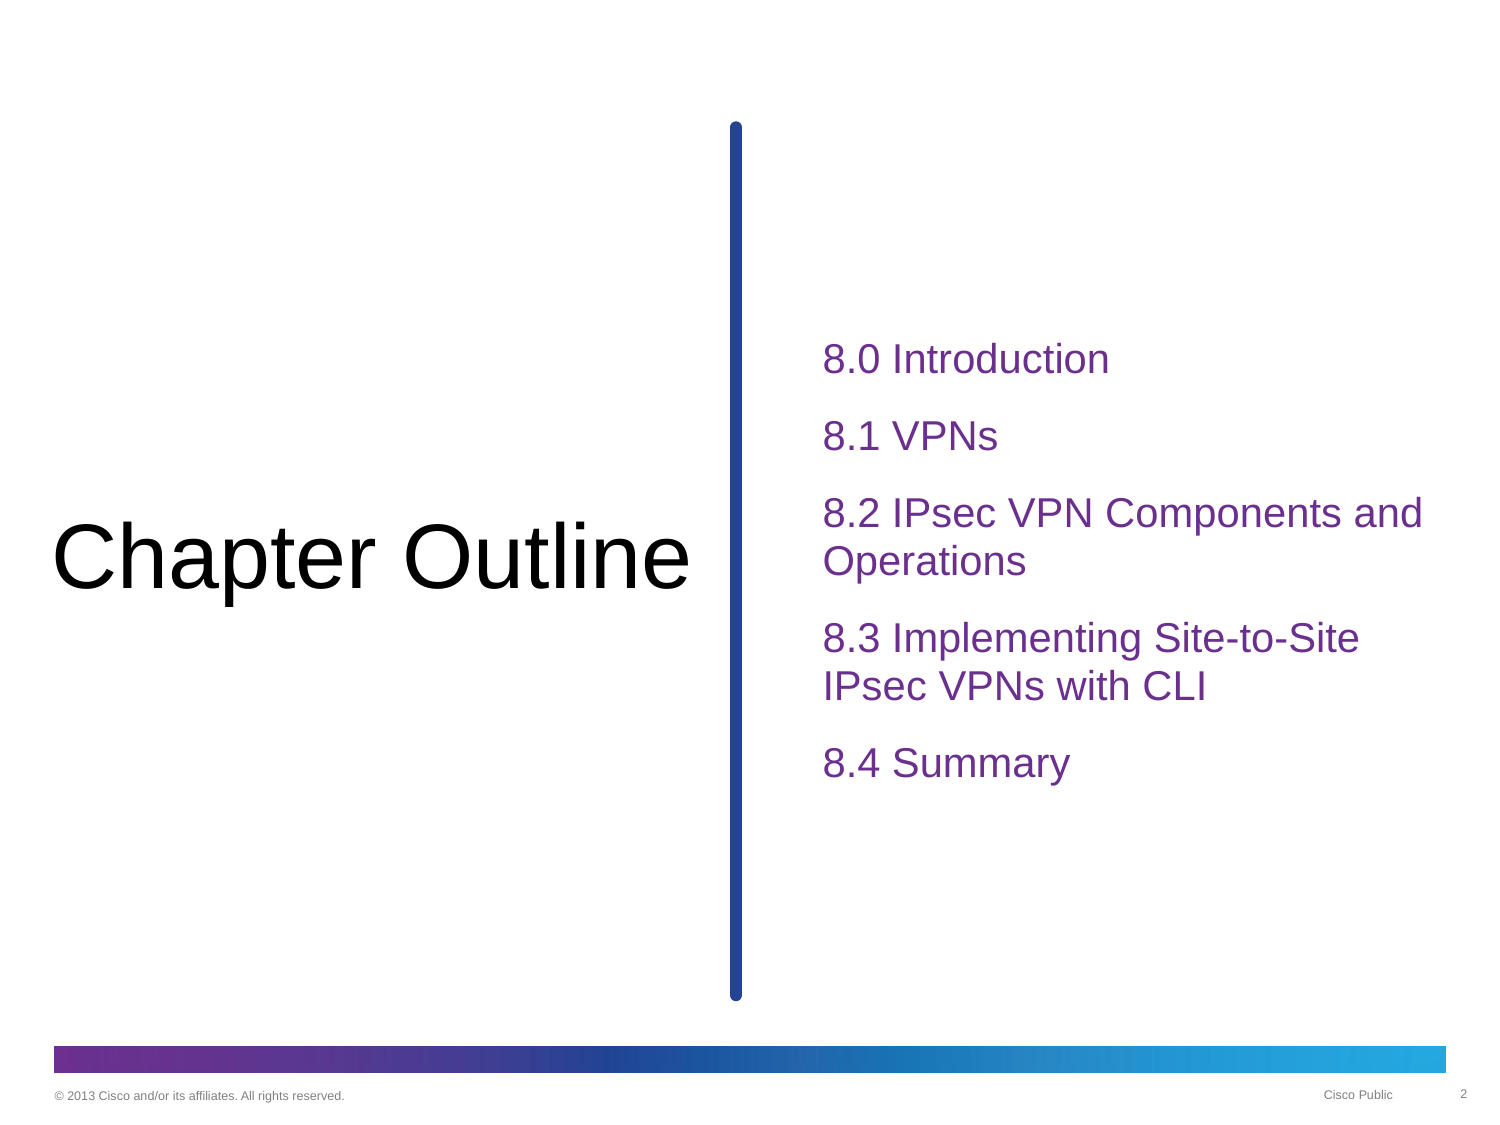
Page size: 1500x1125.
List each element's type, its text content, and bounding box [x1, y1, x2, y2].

list 8.0 Introduction 8.1 VPNs 8.2 IPsec VPN Components and Operations 8.3 Implementing Site-to-Site IPsec VPNs with CLI 8.4 Summary [807, 127, 1447, 995]
picture [54, 1046, 1446, 1073]
title Chapter Outline [37, 314, 714, 811]
